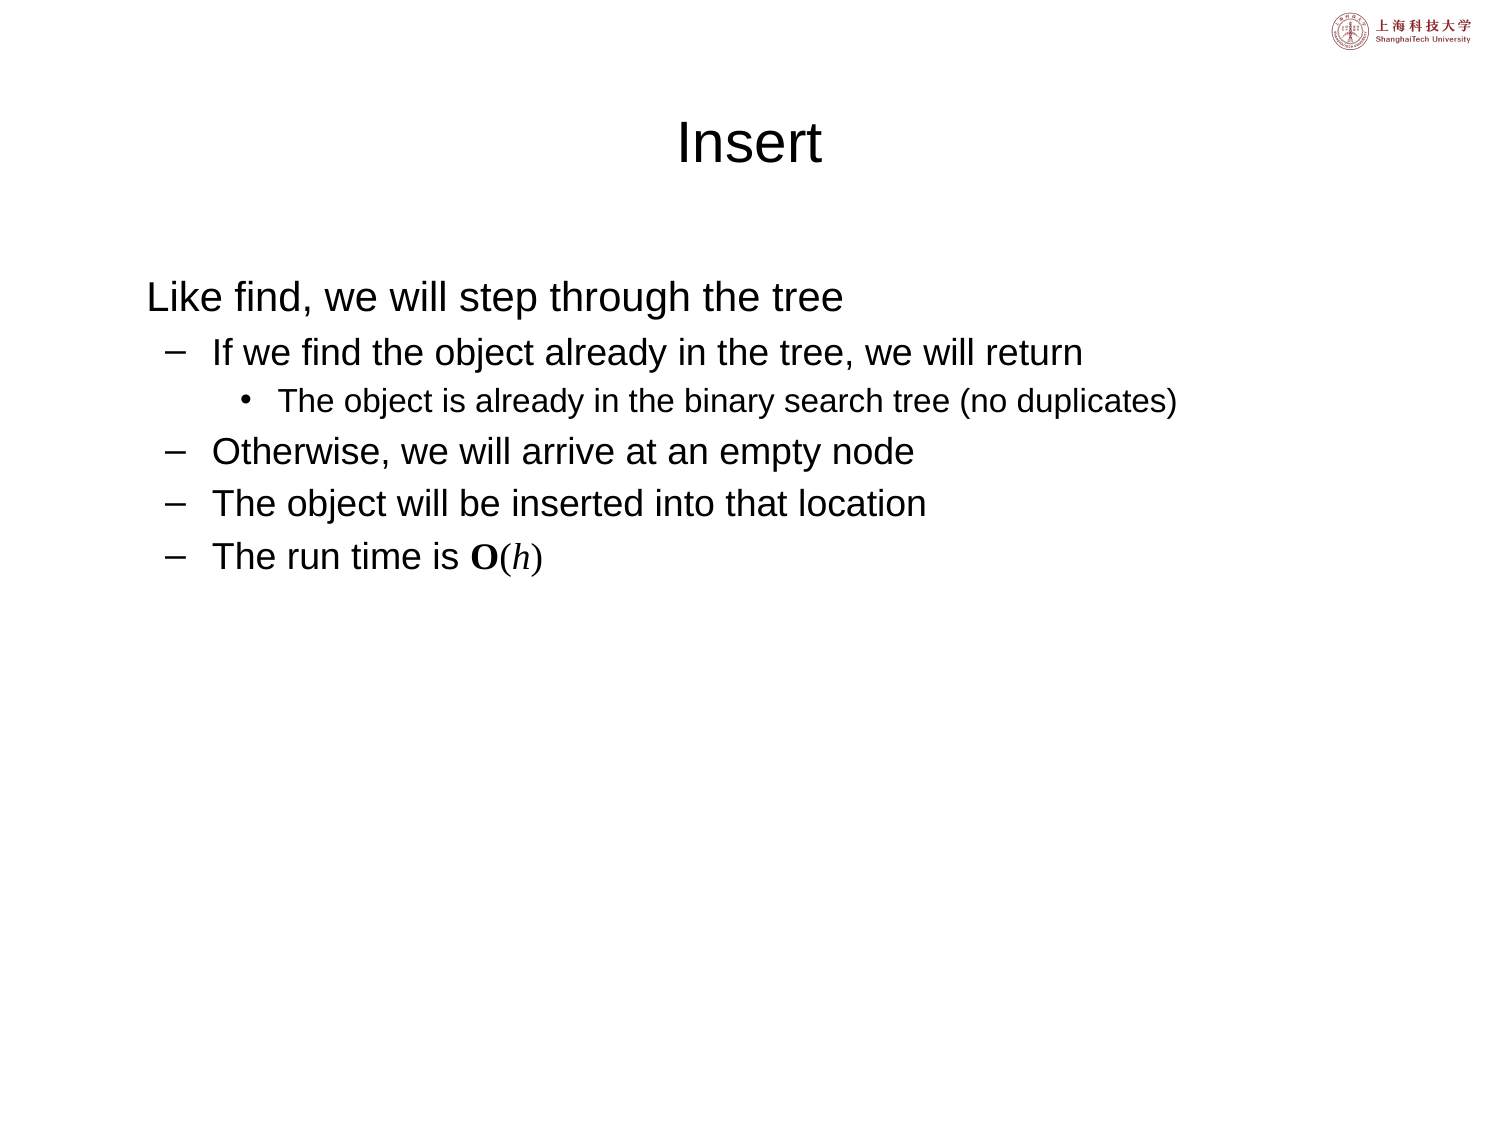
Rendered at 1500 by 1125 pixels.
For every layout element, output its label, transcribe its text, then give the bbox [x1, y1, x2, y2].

title Insert [74, 44, 1426, 233]
picture [1327, 0, 1478, 109]
list Like find, we will step through the tree If we find the object already in the tree, we will return The object is already in the binary search tree (no duplicates) Otherwise, we will arrive at an empty node The object will be inserted into that location The run time is O(h) [74, 262, 1426, 1006]
